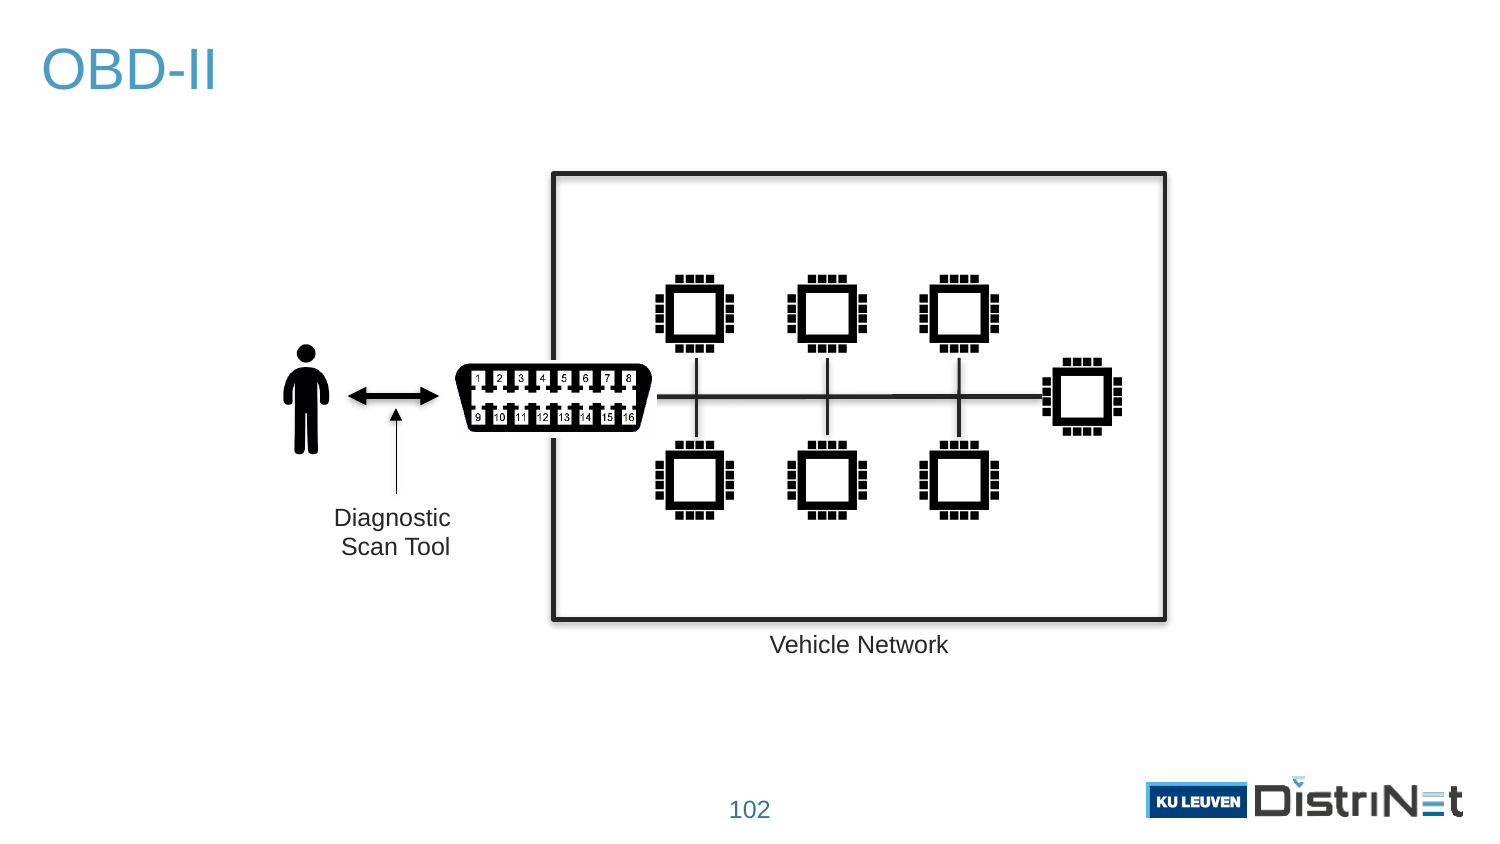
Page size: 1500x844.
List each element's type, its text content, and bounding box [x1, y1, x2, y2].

picture [914, 435, 1004, 525]
slide_number 102 [679, 786, 821, 832]
picture [198, 342, 414, 456]
text_box [553, 173, 1166, 620]
picture [914, 268, 1004, 359]
picture [649, 268, 740, 359]
picture [1146, 782, 1247, 818]
picture [1255, 776, 1463, 817]
picture [782, 435, 872, 525]
picture [1037, 351, 1128, 442]
picture [782, 268, 872, 359]
picture [450, 360, 740, 525]
title OBD-II [26, 23, 1463, 110]
text_box Vehicle Network [754, 621, 964, 667]
text_box Diagnostic Scan Tool [319, 493, 473, 569]
